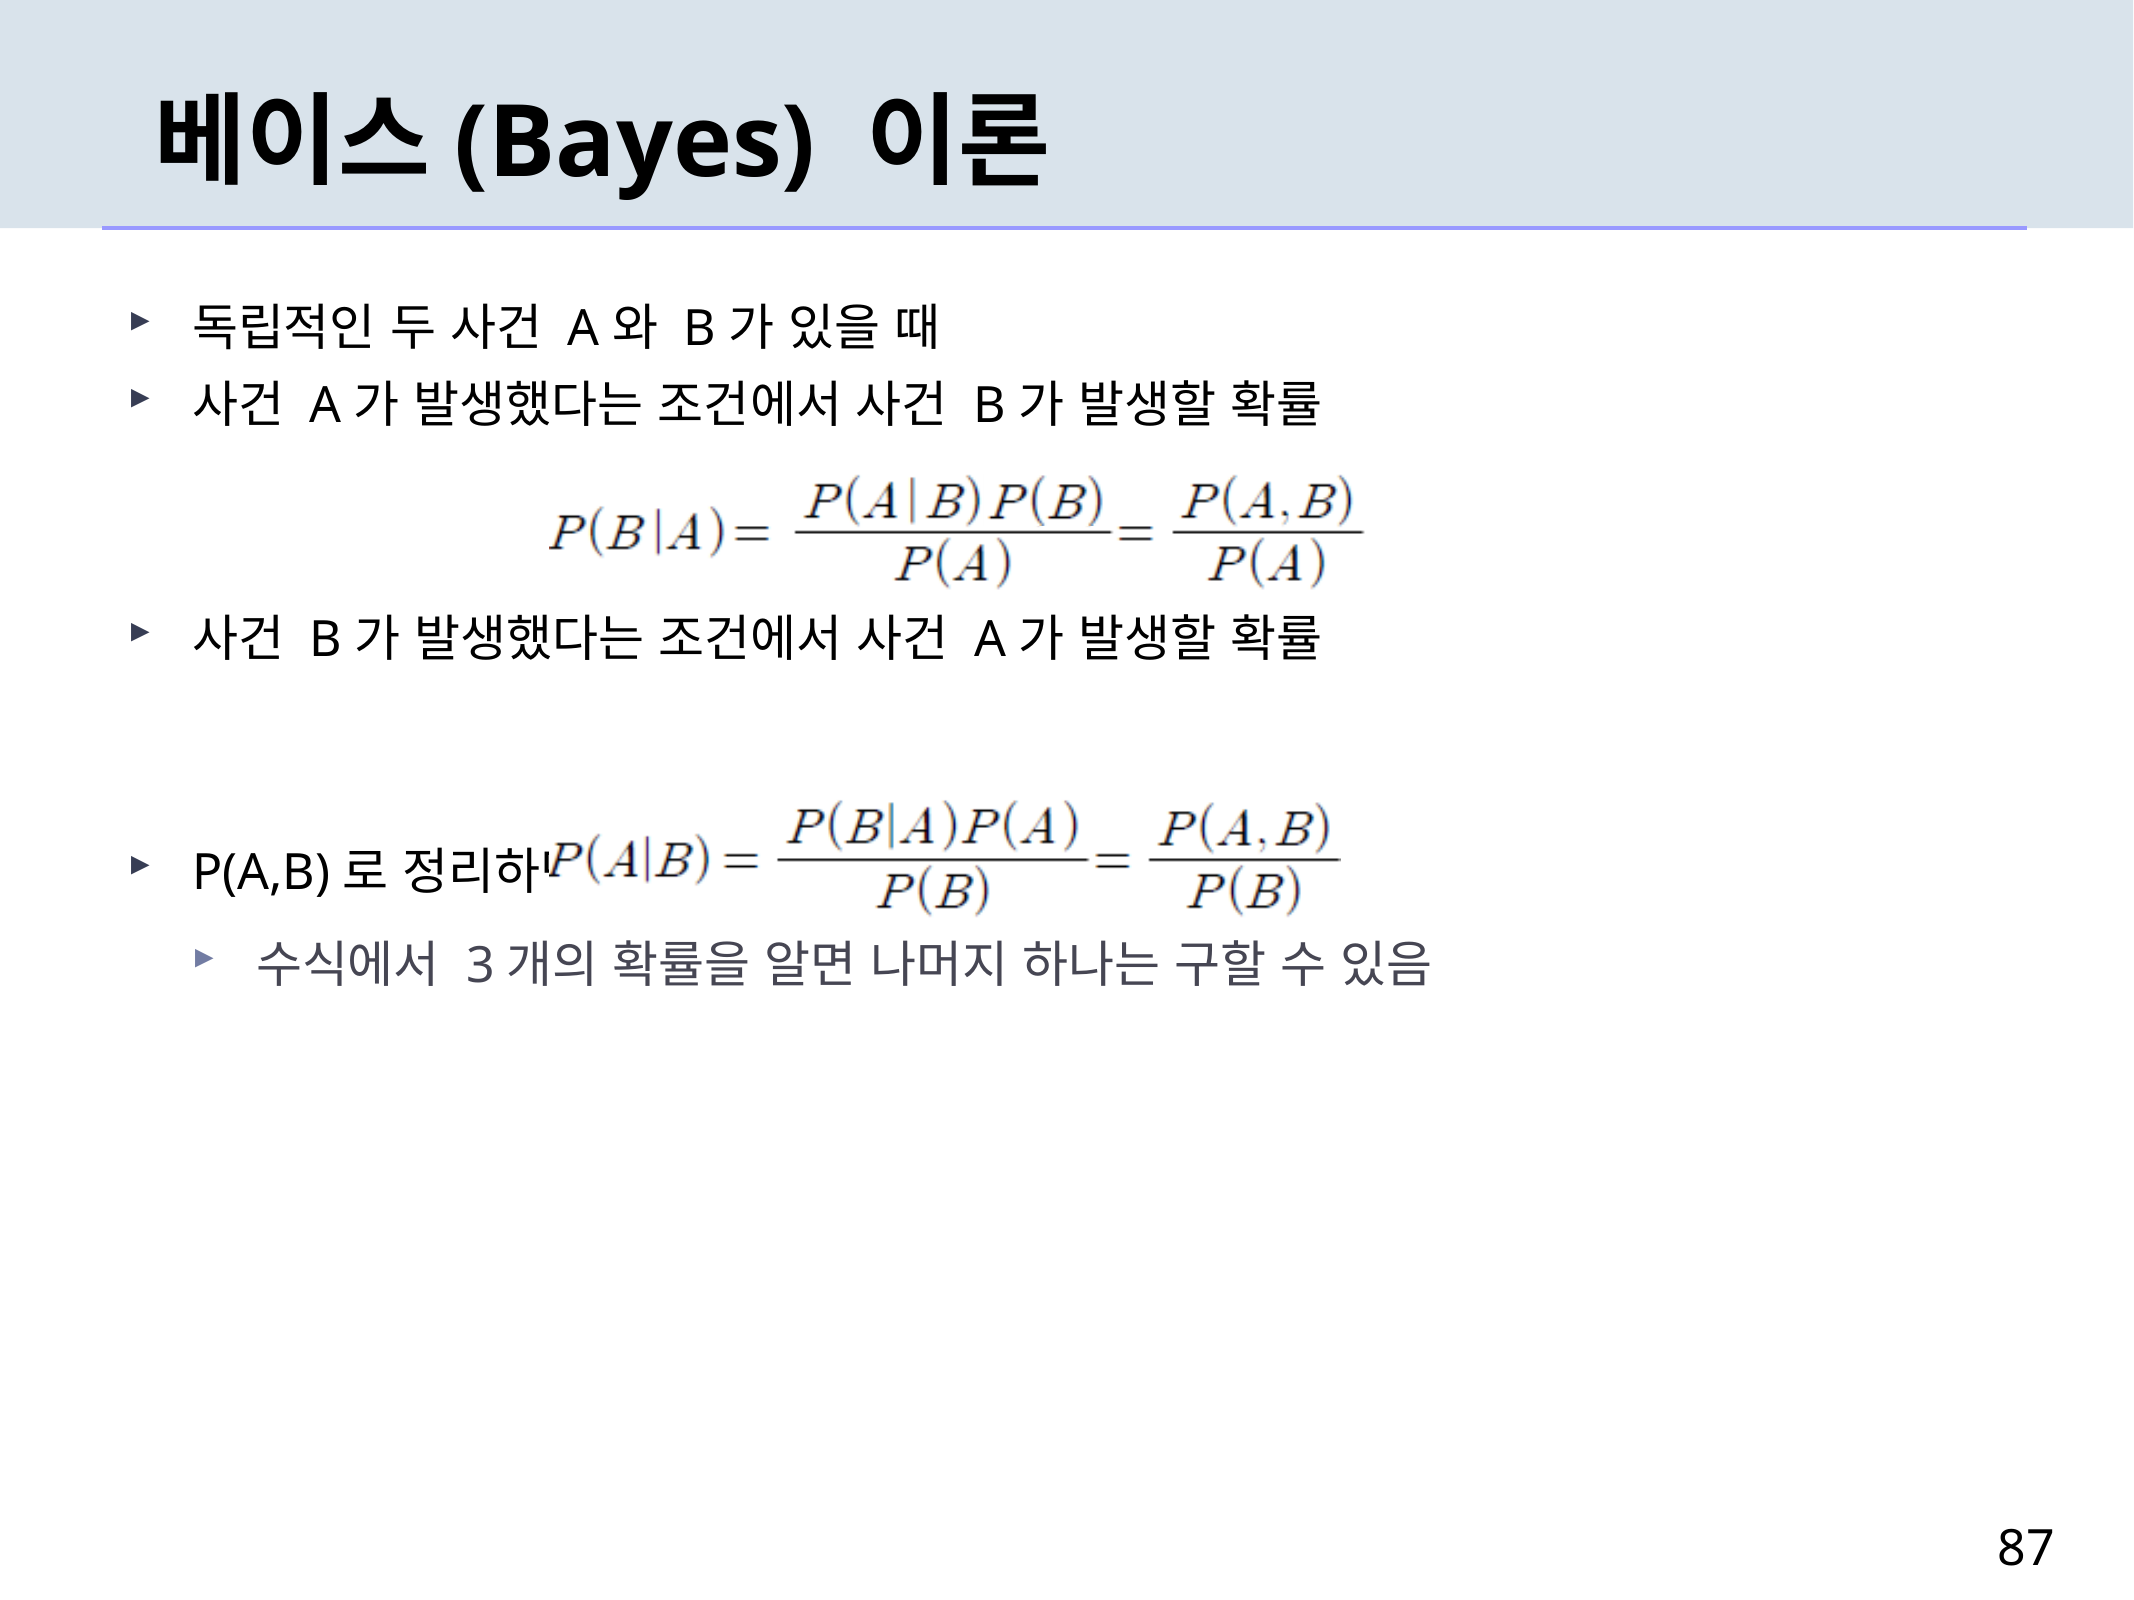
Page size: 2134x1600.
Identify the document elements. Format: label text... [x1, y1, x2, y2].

title 베이스(Bayes) 이론 [133, 55, 2024, 208]
picture [548, 790, 1341, 934]
list 독립적인 두 사건 A와 B가 있을 때 사건 A가 발생했다는 조건에서 사건 B가 발생할 확률 사건 B가 발생했다는 조건에서 사건 A가 발생할 확률 P(A,B)로 정리하면 P(B|A)P(A) = P(A|B)P(B) 수식에서 3개의 확률을 알면 나머지 하나는 구할 수 있음 [106, 284, 2027, 1431]
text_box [548, 467, 1370, 593]
slide_number 87 [1976, 1504, 2118, 1590]
